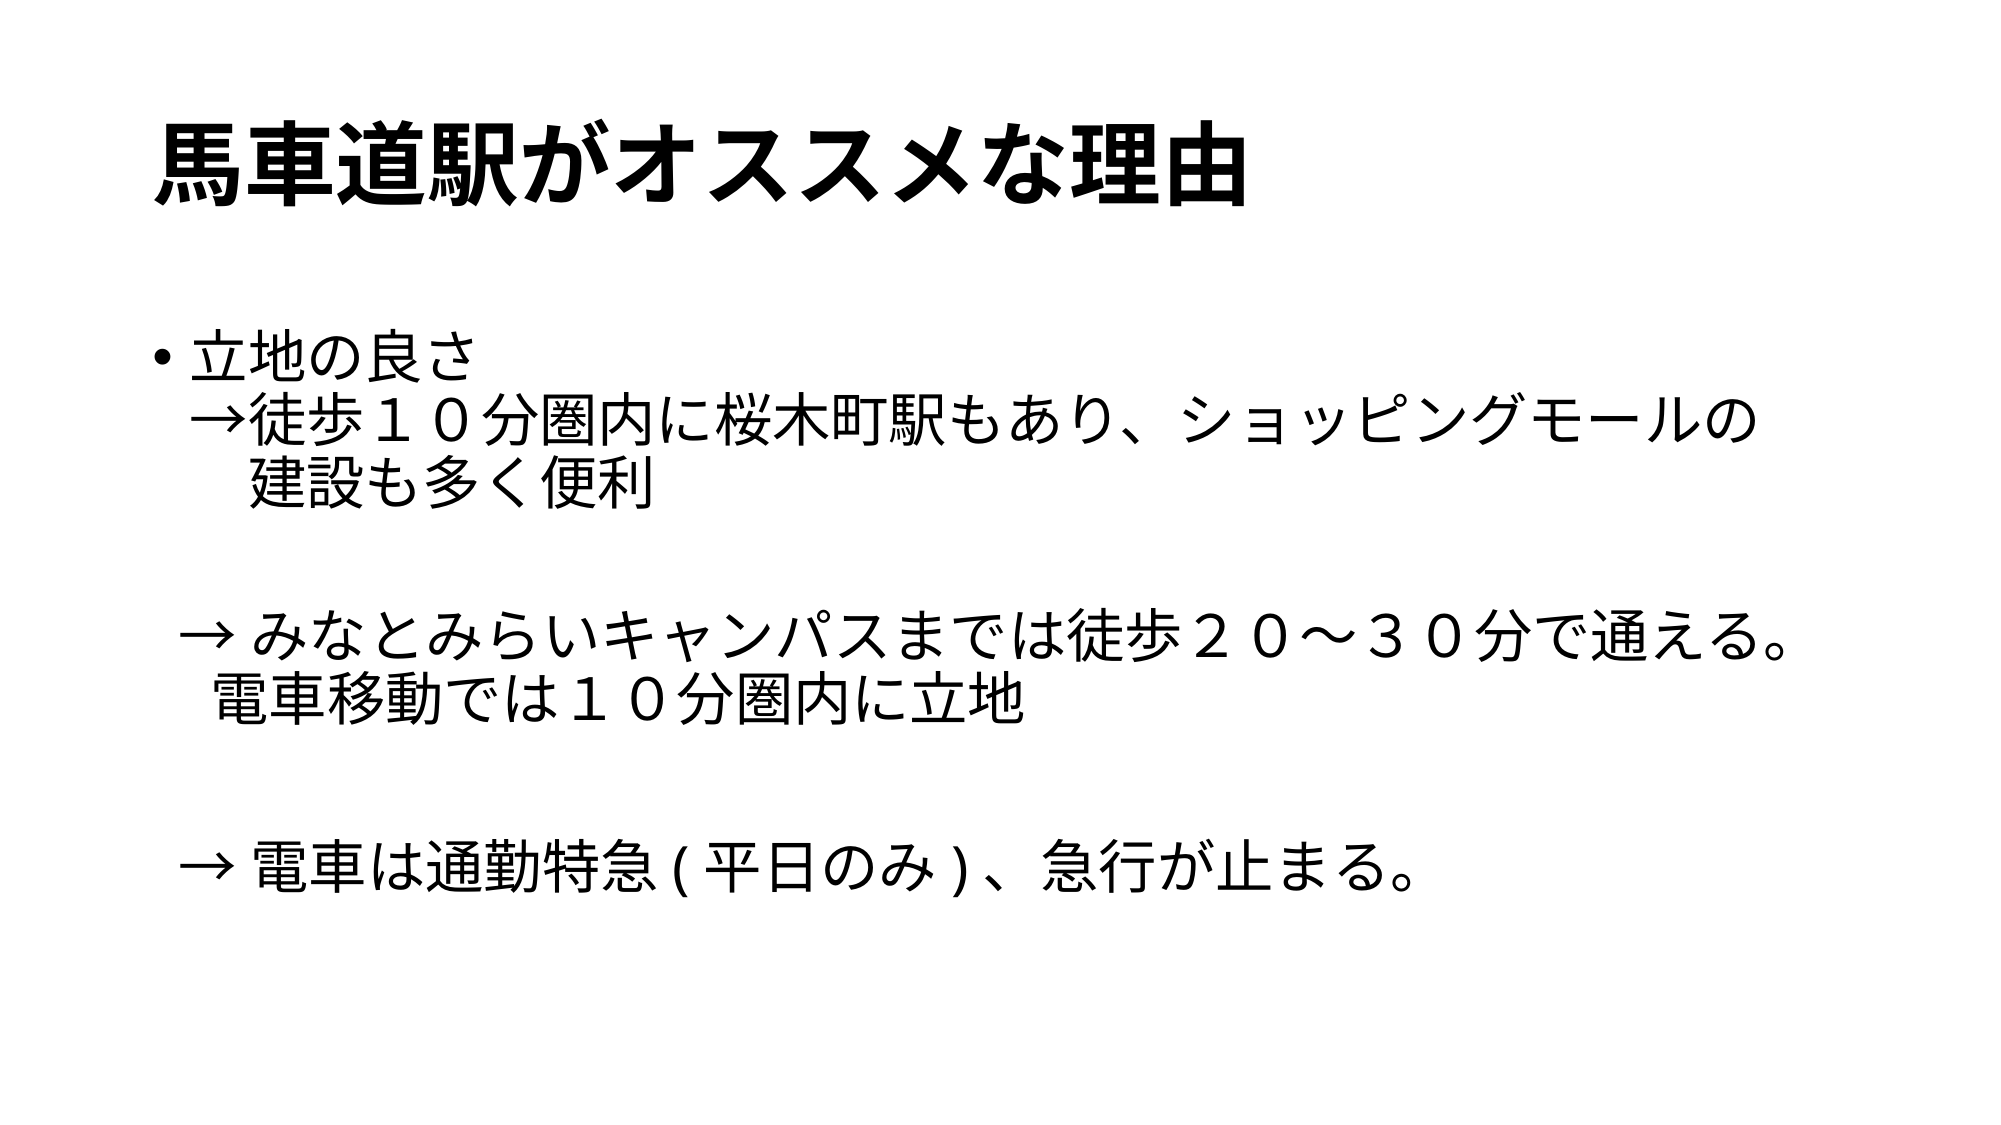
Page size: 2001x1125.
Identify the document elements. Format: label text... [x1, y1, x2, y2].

title 馬車道駅がオススメな理由 [137, 59, 1863, 278]
list 立地の良さ →徒歩１０分圏内に桜木町駅もあり、ショッピングモールの 建設も多く便利 →みなとみらいキャンパスまでは徒歩２０～３０分で通える。 電車移動では１０分圏内に立地 →電車は通勤特急(平日のみ)、急行が止まる。 [137, 299, 1863, 1014]
